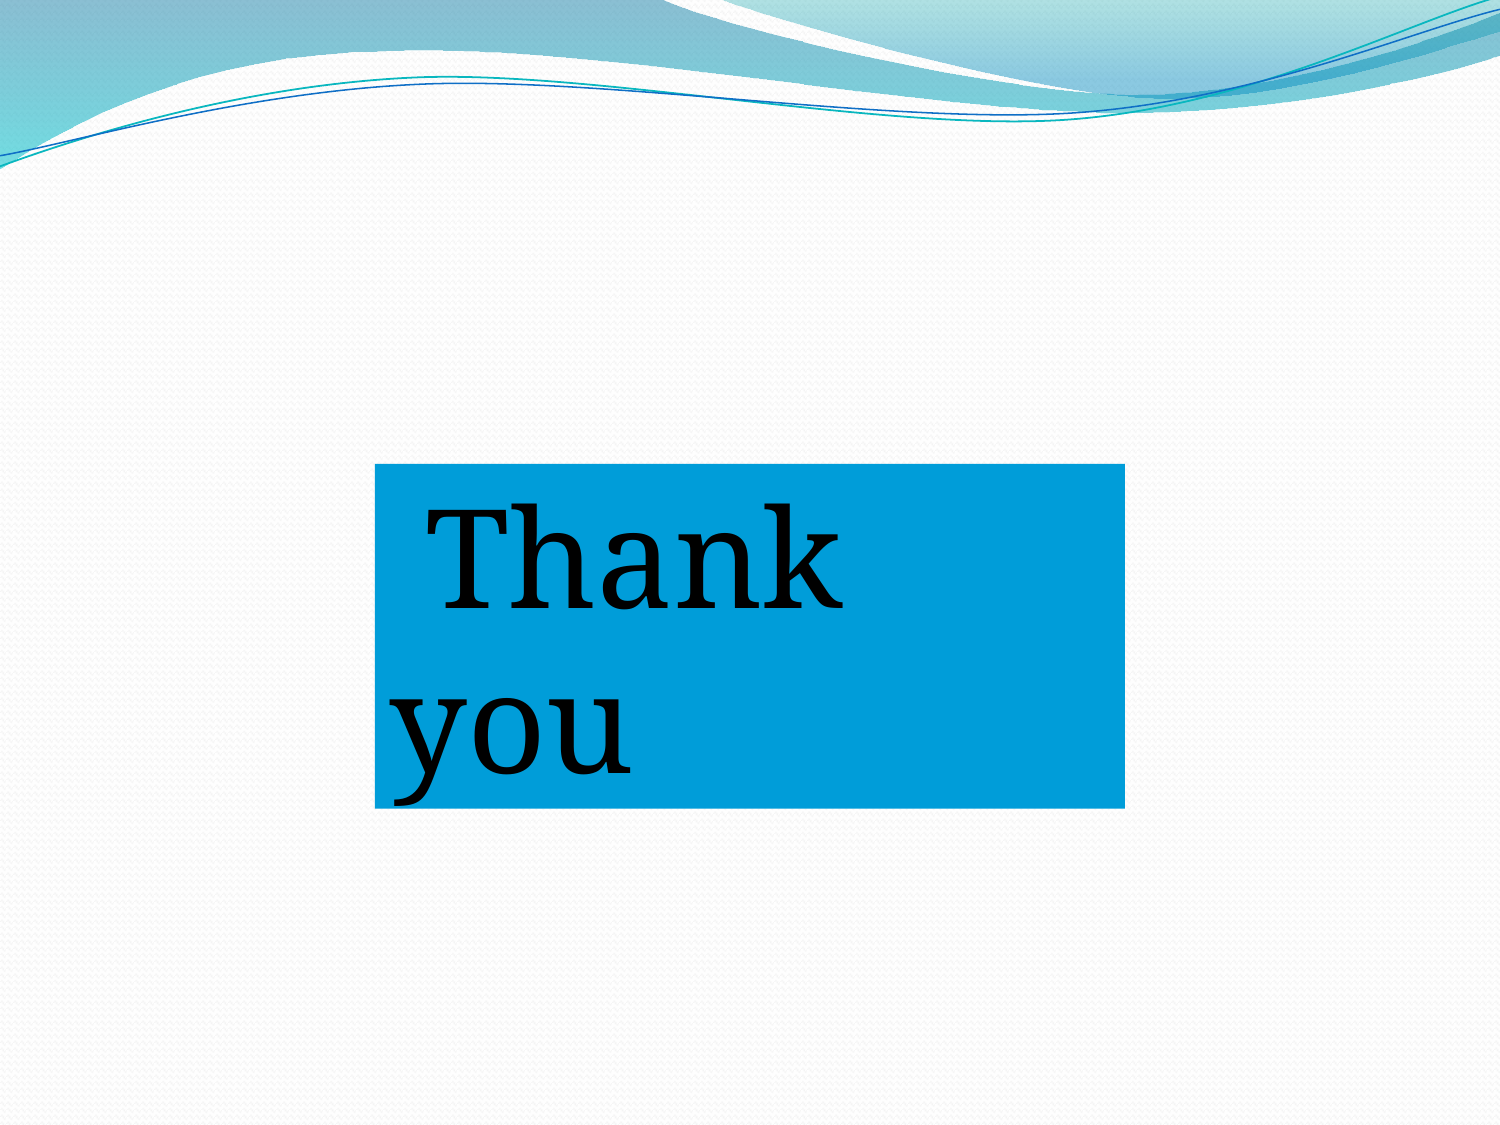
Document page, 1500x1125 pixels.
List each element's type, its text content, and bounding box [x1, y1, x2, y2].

text_box Thank you [374, 463, 1125, 809]
